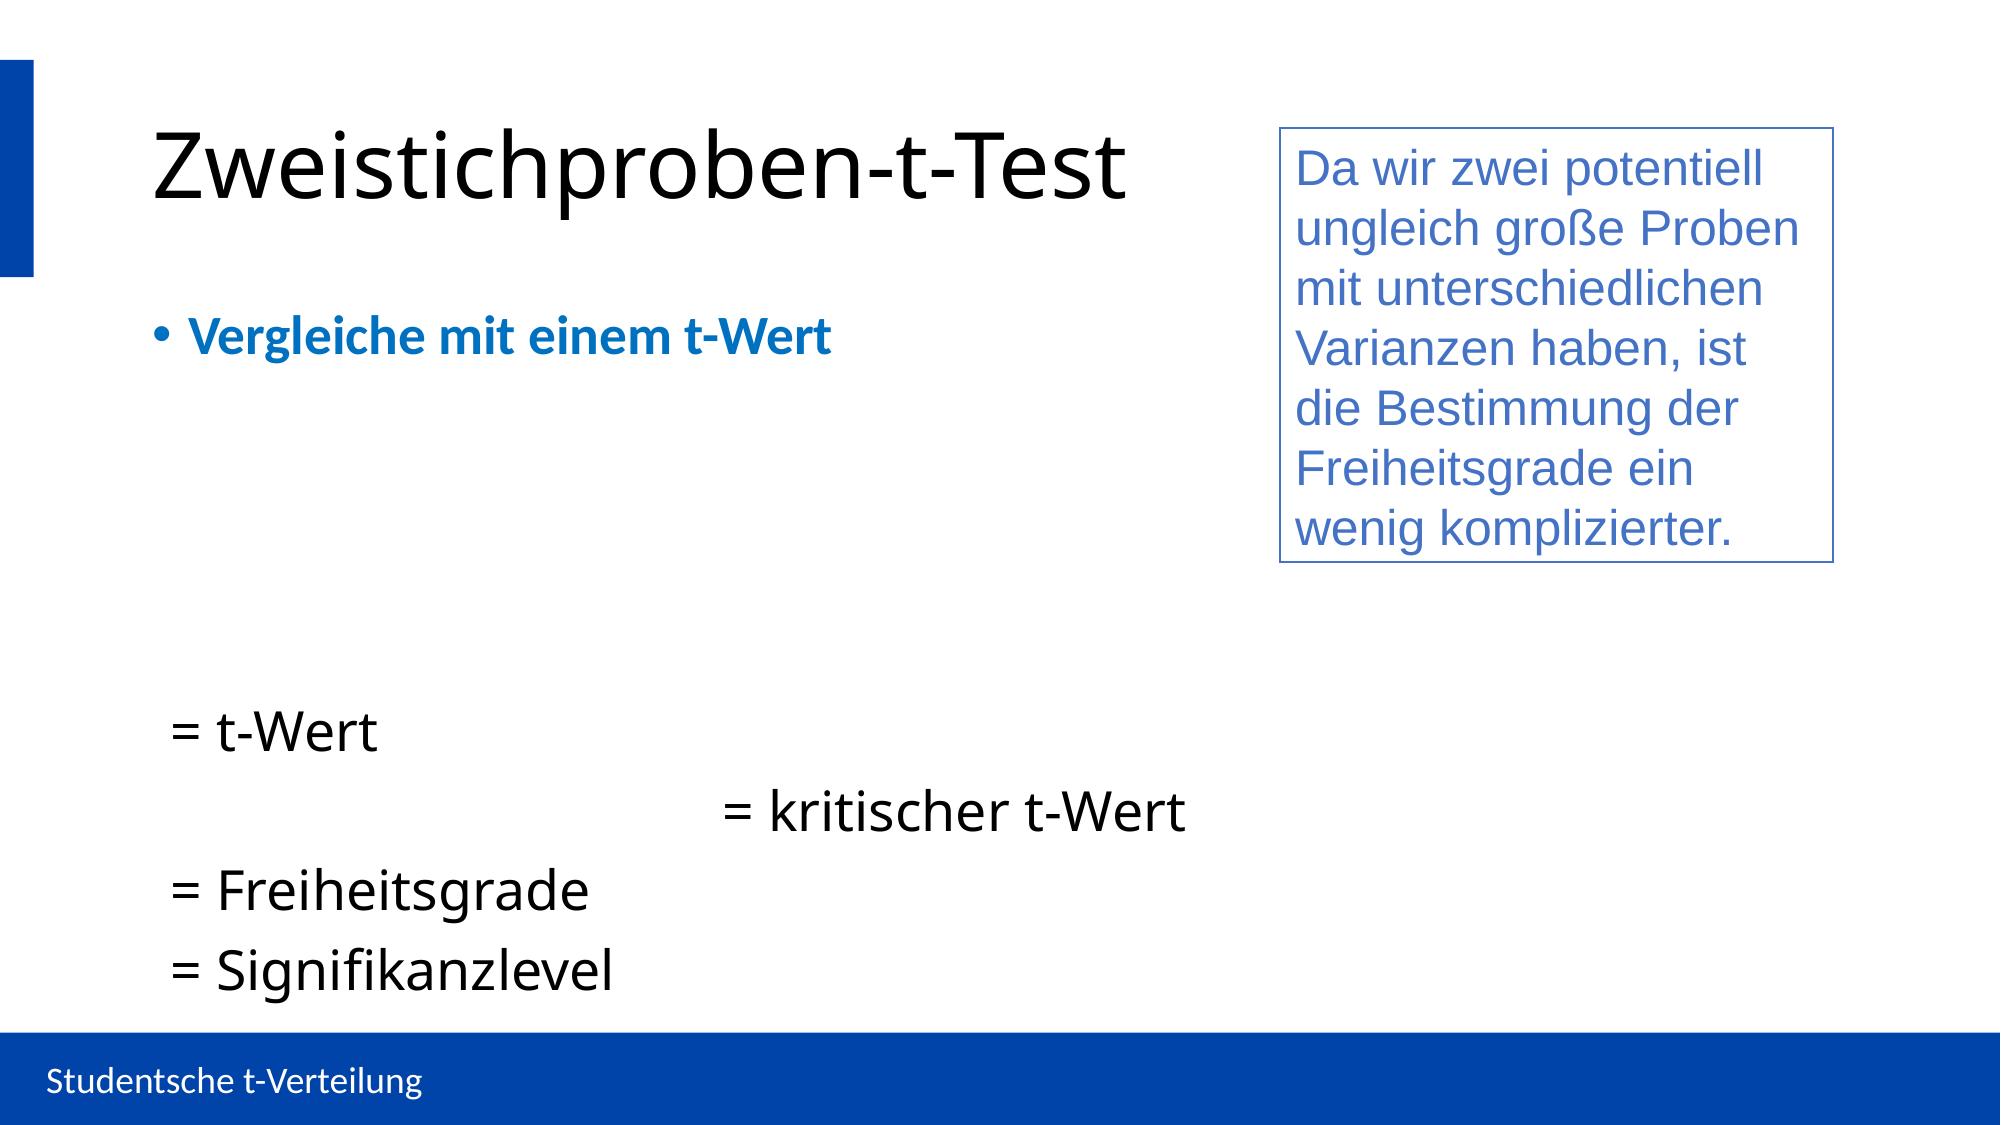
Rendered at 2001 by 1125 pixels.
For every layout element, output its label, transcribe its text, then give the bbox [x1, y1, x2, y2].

footer Studentsche t-Verteilung [31, 1048, 1071, 1109]
text_box Da wir zwei potentiell ungleich große Proben mit unterschiedlichen Varianzen haben, ist die Bestimmung der Freiheitsgrade ein wenig komplizierter. [1279, 127, 1834, 563]
title Zweistichproben-t-Test [137, 59, 1863, 278]
